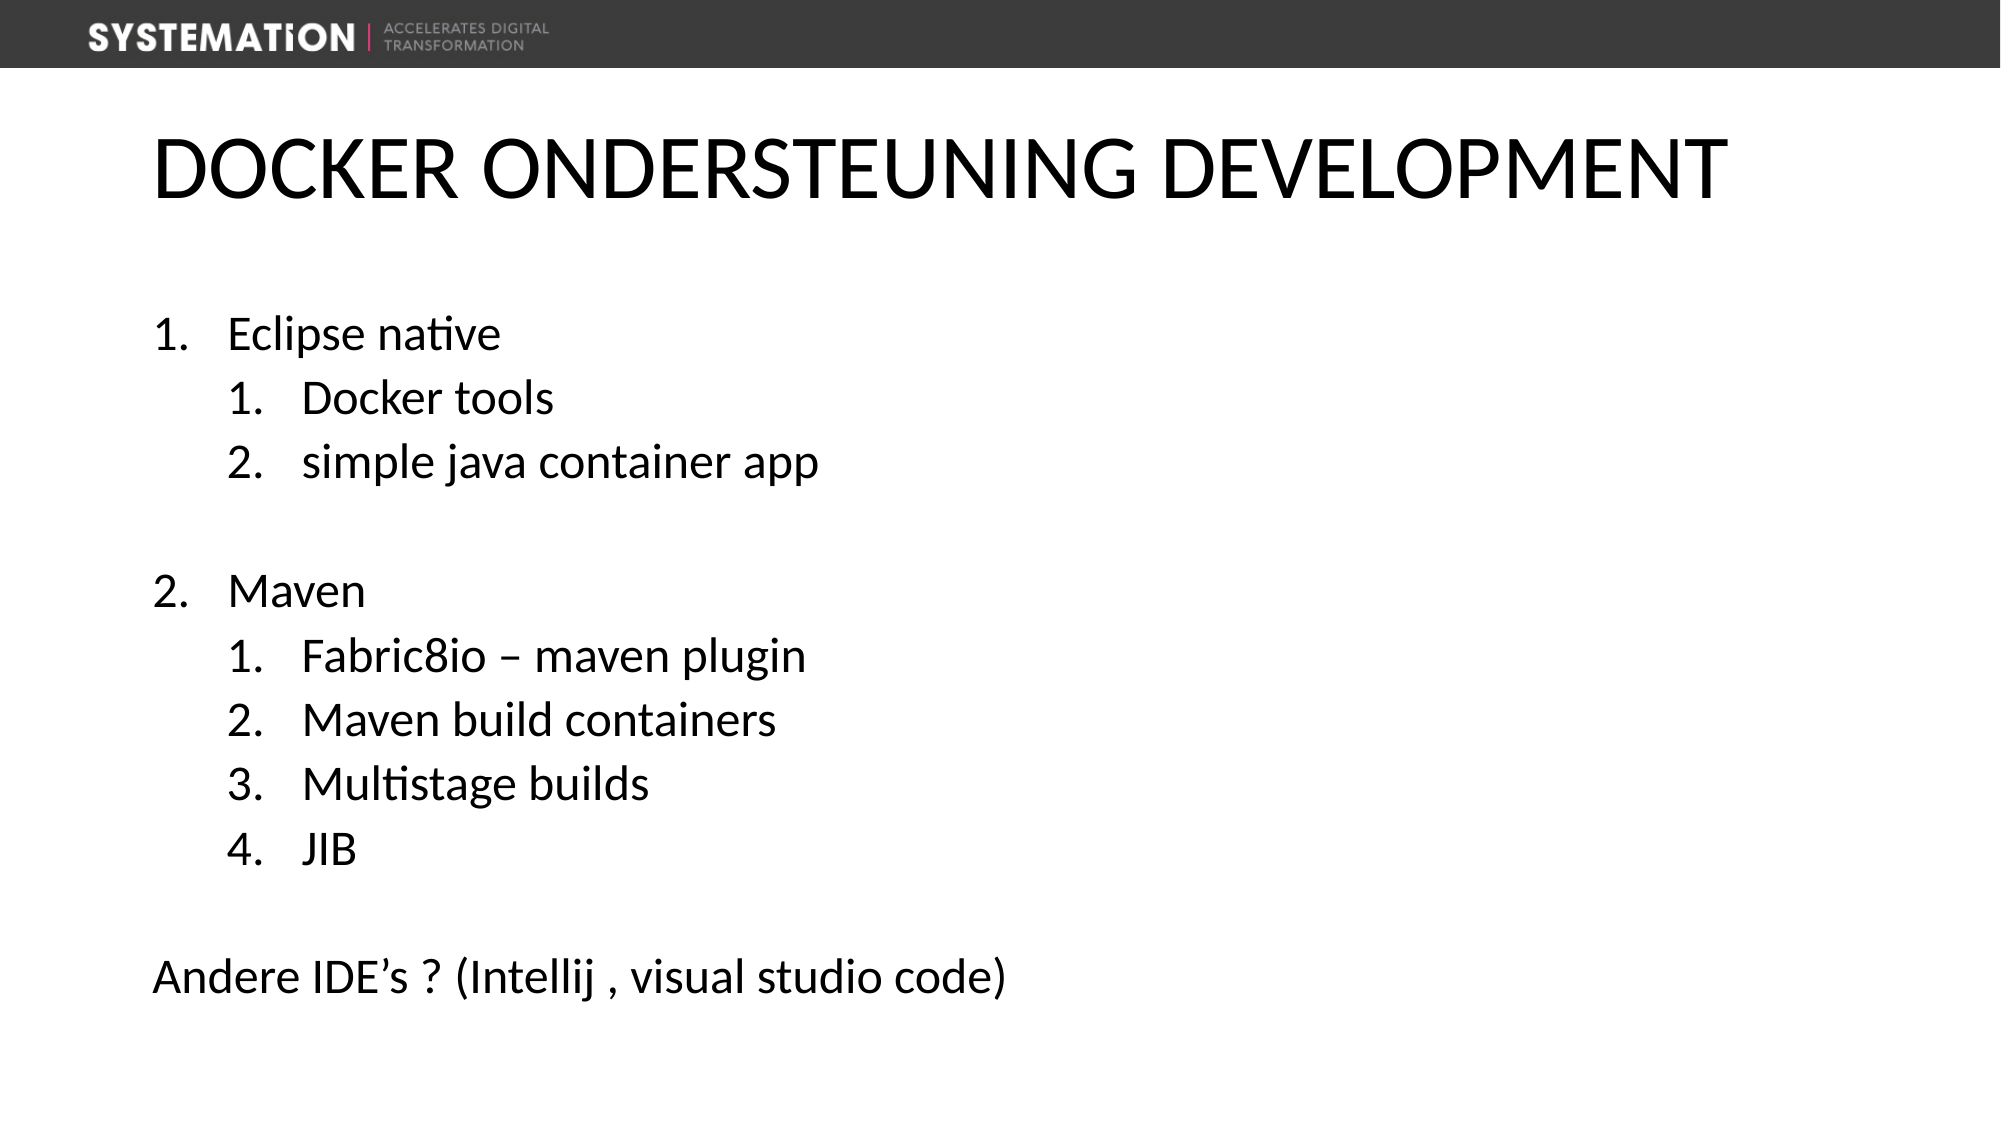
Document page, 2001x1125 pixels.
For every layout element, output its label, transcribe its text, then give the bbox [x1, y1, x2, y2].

picture [0, 0, 2001, 68]
list Eclipse native Docker tools simple java container app Maven Fabric8io – maven plugin Maven build containers Multistage builds JIB Andere IDE’s ? (Intellij , visual studio code) [137, 299, 1863, 1014]
title Docker ondersteuning development [137, 59, 1911, 278]
